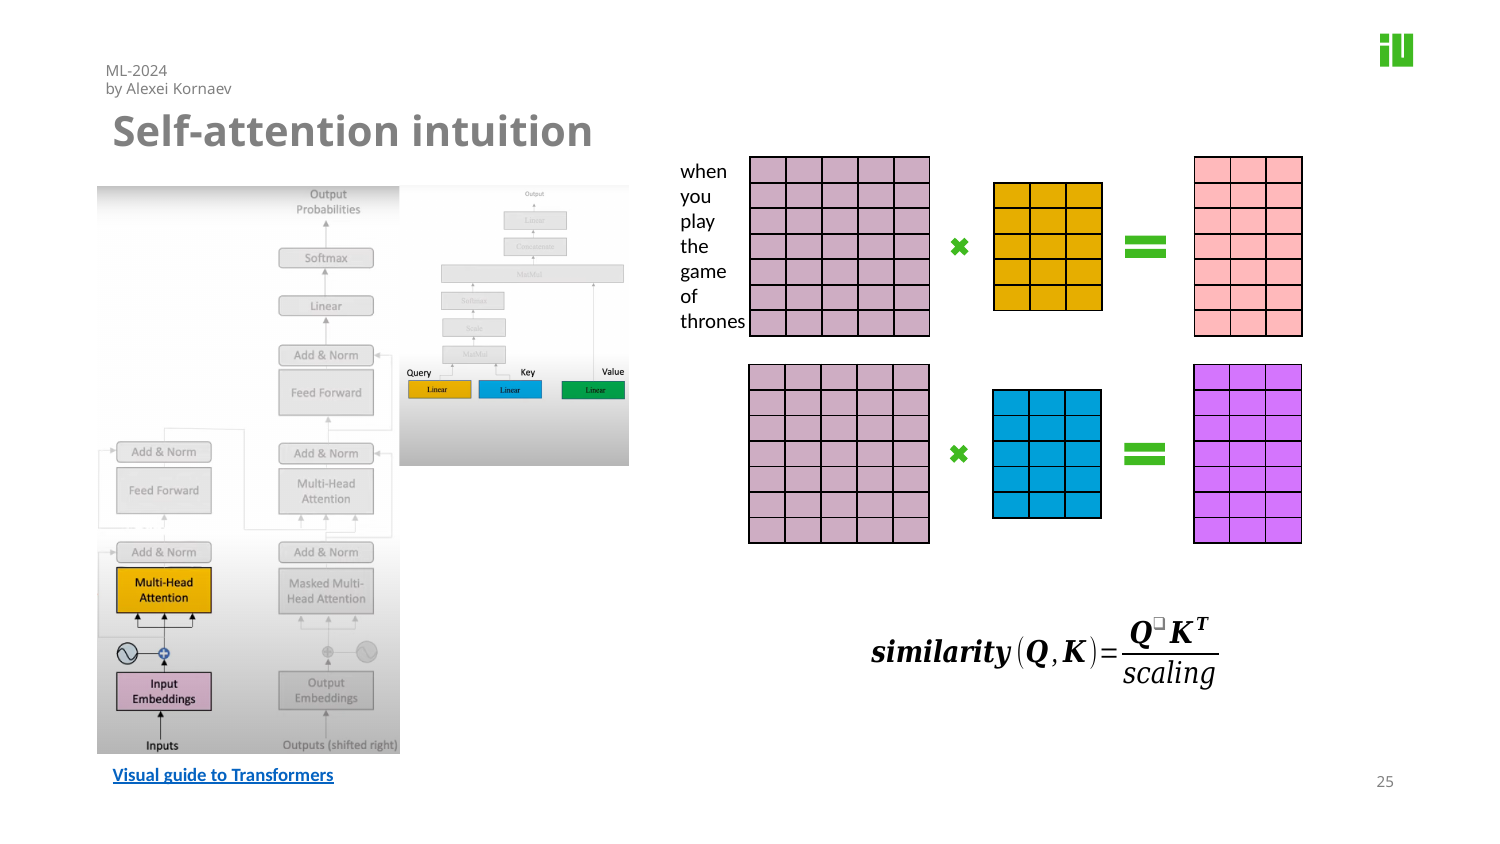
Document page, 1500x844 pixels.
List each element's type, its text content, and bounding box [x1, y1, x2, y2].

table_cell [1230, 493, 1265, 517]
table_cell [1267, 311, 1301, 335]
table_cell [1066, 442, 1100, 466]
table_header [823, 158, 857, 182]
text_box [949, 236, 971, 258]
table_cell [994, 416, 1028, 440]
table_cell [750, 391, 784, 415]
table_cell [994, 493, 1028, 517]
table_cell [1066, 416, 1100, 440]
table_cell [1266, 442, 1301, 466]
table_cell [1267, 235, 1301, 258]
table_cell [822, 391, 856, 415]
table_cell [1266, 391, 1301, 415]
table_header [995, 184, 1029, 207]
table_cell [1266, 518, 1301, 542]
table_header [1266, 365, 1301, 389]
text_box [1124, 248, 1167, 259]
table_cell [994, 442, 1028, 466]
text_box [1380, 33, 1414, 67]
table_cell [894, 442, 928, 466]
table_cell [1230, 391, 1265, 415]
table_cell [1231, 311, 1265, 335]
table_cell [1067, 286, 1101, 310]
text_box [1124, 235, 1167, 245]
table_cell [1195, 260, 1230, 284]
table_cell [786, 493, 820, 517]
table_cell [1066, 493, 1100, 517]
table_cell [750, 442, 784, 466]
table_cell [1031, 209, 1065, 233]
table_cell [786, 416, 820, 440]
table_cell [858, 493, 892, 517]
table_cell [895, 311, 929, 335]
table_cell [786, 467, 820, 491]
table_cell [1067, 209, 1101, 233]
table_cell [859, 235, 893, 258]
table_cell [1195, 518, 1229, 542]
table_cell [750, 467, 784, 491]
table_cell [1195, 442, 1229, 466]
table_cell [1231, 209, 1265, 233]
table_cell [1031, 286, 1065, 310]
table_cell [1031, 235, 1065, 258]
table_header [787, 158, 821, 182]
table_cell [1195, 311, 1230, 335]
table_cell [1230, 416, 1265, 440]
table_cell [1066, 467, 1100, 491]
table_cell [1067, 260, 1101, 284]
table_cell [895, 260, 929, 284]
table_cell [1195, 209, 1230, 233]
table_header [994, 391, 1028, 415]
table_cell [787, 184, 821, 207]
table_cell [1267, 209, 1301, 233]
table_cell [1195, 391, 1229, 415]
table_cell [858, 467, 892, 491]
table_cell [823, 260, 857, 284]
table_cell [1231, 260, 1265, 284]
table_header [1267, 158, 1301, 182]
table_cell [894, 416, 928, 440]
table_header [1195, 158, 1230, 182]
text_box Visual guide to Transformers [97, 754, 848, 792]
table_header [859, 158, 893, 182]
table_cell [894, 493, 928, 517]
table_header [895, 158, 929, 182]
table_cell [1195, 467, 1229, 491]
text_box [1123, 442, 1166, 453]
table_cell [1267, 184, 1301, 207]
table_cell [1195, 416, 1229, 440]
table_cell [1030, 493, 1064, 517]
table_header [1230, 365, 1265, 389]
table_cell [1195, 286, 1230, 309]
table_header [1031, 184, 1065, 207]
table_cell [1030, 416, 1064, 440]
table_cell [822, 442, 856, 466]
table_cell [1195, 235, 1230, 258]
table_cell [787, 209, 821, 233]
table_cell [750, 518, 784, 542]
table_cell [1030, 467, 1064, 491]
text_box when you play the game of thrones [665, 150, 783, 341]
table_cell [786, 391, 820, 415]
table_cell [859, 209, 893, 233]
table_cell [859, 184, 893, 207]
table_cell [895, 184, 929, 207]
table_cell [1231, 184, 1265, 207]
table_header [1030, 391, 1064, 415]
table_cell [823, 311, 857, 335]
table_cell [895, 209, 929, 233]
table_cell [822, 518, 856, 542]
table_cell [786, 442, 820, 466]
table_cell [787, 235, 821, 258]
picture [97, 185, 629, 754]
table_cell [823, 184, 857, 207]
table_cell [859, 260, 893, 284]
text_box [1123, 455, 1166, 466]
table_cell [1266, 493, 1301, 517]
table_cell [750, 493, 784, 517]
table_cell [750, 416, 784, 440]
table_cell [823, 286, 857, 309]
table_header [1195, 365, 1229, 389]
table_header [1067, 184, 1101, 207]
table_cell [1067, 235, 1101, 258]
table_cell [823, 235, 857, 258]
table_cell [859, 311, 893, 335]
table_cell [995, 209, 1029, 233]
table_cell [858, 416, 892, 440]
table_cell [1231, 235, 1265, 258]
table_cell [858, 518, 892, 542]
table_cell [1195, 493, 1229, 517]
table_cell [1031, 260, 1065, 284]
table_cell [822, 467, 856, 491]
table_cell [1267, 286, 1301, 309]
table_cell [787, 286, 821, 309]
table_cell [1266, 416, 1301, 440]
table_cell [823, 209, 857, 233]
table_cell [995, 260, 1029, 284]
table_header [858, 365, 892, 389]
table_cell [859, 286, 893, 309]
table_cell [1230, 442, 1265, 466]
text_box ML-2024 by Alexei Kornaev [98, 57, 605, 102]
table_cell [787, 311, 821, 335]
table_cell [822, 493, 856, 517]
table_header [822, 365, 856, 389]
table_cell [1267, 260, 1301, 284]
table_cell [1230, 467, 1265, 491]
table_cell [858, 442, 892, 466]
table_cell [787, 260, 821, 284]
table_header [750, 365, 784, 389]
table_cell [1231, 286, 1265, 309]
table_cell [858, 391, 892, 415]
table_cell [786, 518, 820, 542]
table_cell [894, 391, 928, 415]
table_cell [1030, 442, 1064, 466]
table_header [1066, 391, 1100, 415]
table_cell [1230, 518, 1265, 542]
table_cell [994, 467, 1028, 491]
table_cell [895, 286, 929, 309]
table_cell [1195, 184, 1230, 207]
table_header [786, 365, 820, 389]
table_cell [894, 518, 928, 542]
table_cell [995, 286, 1029, 310]
text_box Self-attention intuition [97, 102, 1414, 204]
table_header [1231, 158, 1265, 182]
table_cell [822, 416, 856, 440]
table_cell [1266, 467, 1301, 491]
table_cell [995, 235, 1029, 258]
table_header [894, 365, 928, 389]
text_box 25 [1071, 759, 1410, 805]
text_box [948, 443, 970, 465]
table_cell [895, 235, 929, 258]
table_cell [894, 467, 928, 491]
